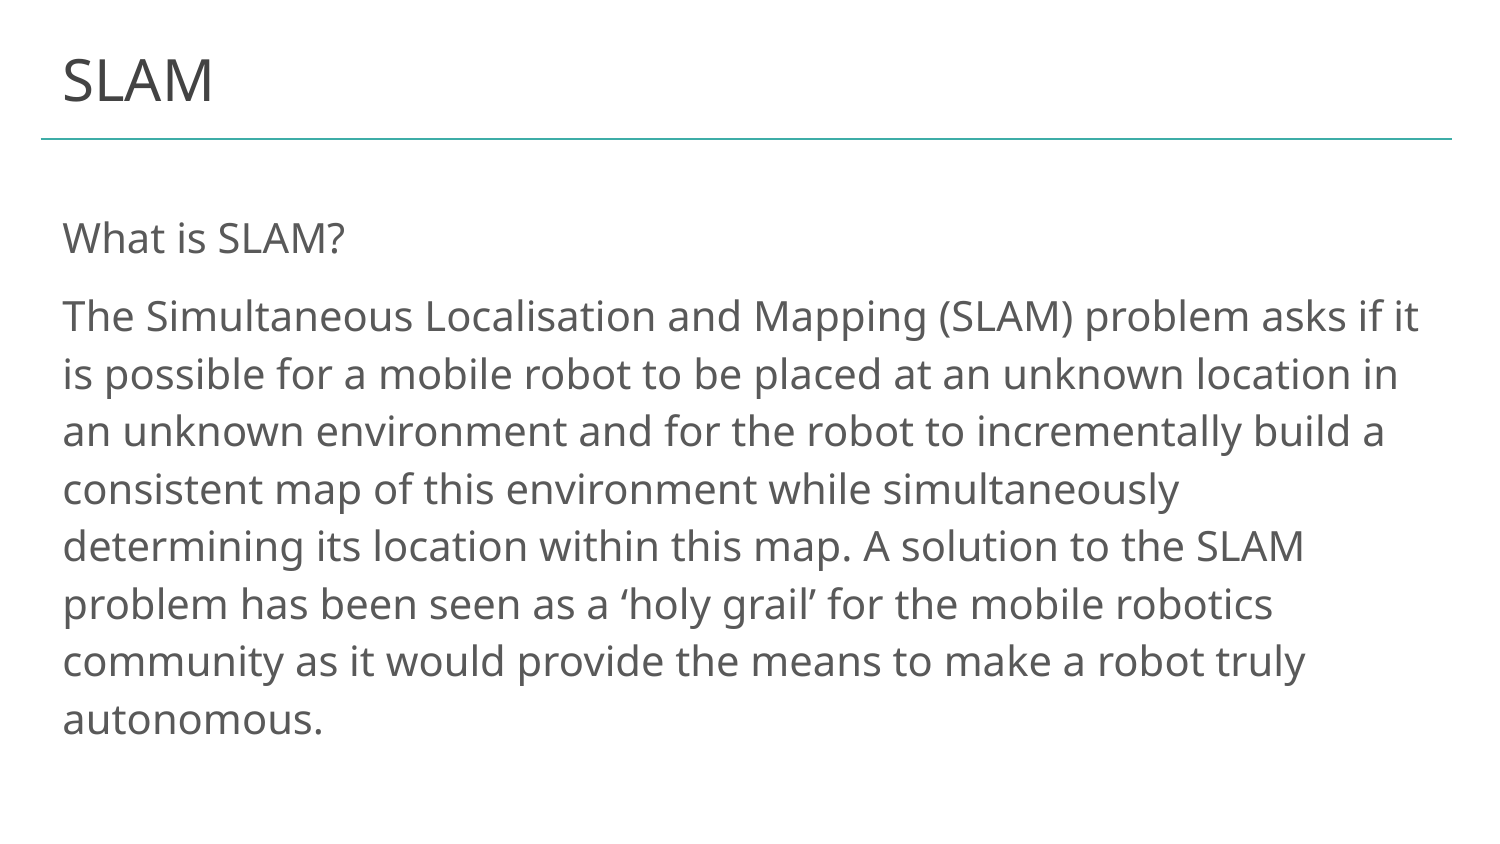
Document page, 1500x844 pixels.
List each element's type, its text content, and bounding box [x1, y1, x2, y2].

title SLAM [47, 27, 1446, 122]
list What is SLAM? The Simultaneous Localisation and Mapping (SLAM) problem asks if it is possible for a mobile robot to be placed at an unknown location in an unknown environment and for the robot to incrementally build a consistent map of this environment while simultaneously determining its location within this map. A solution to the SLAM problem has been seen as a ‘holy grail’ for the mobile robotics community as it would provide the means to make a robot truly autonomous. [47, 189, 1446, 774]
